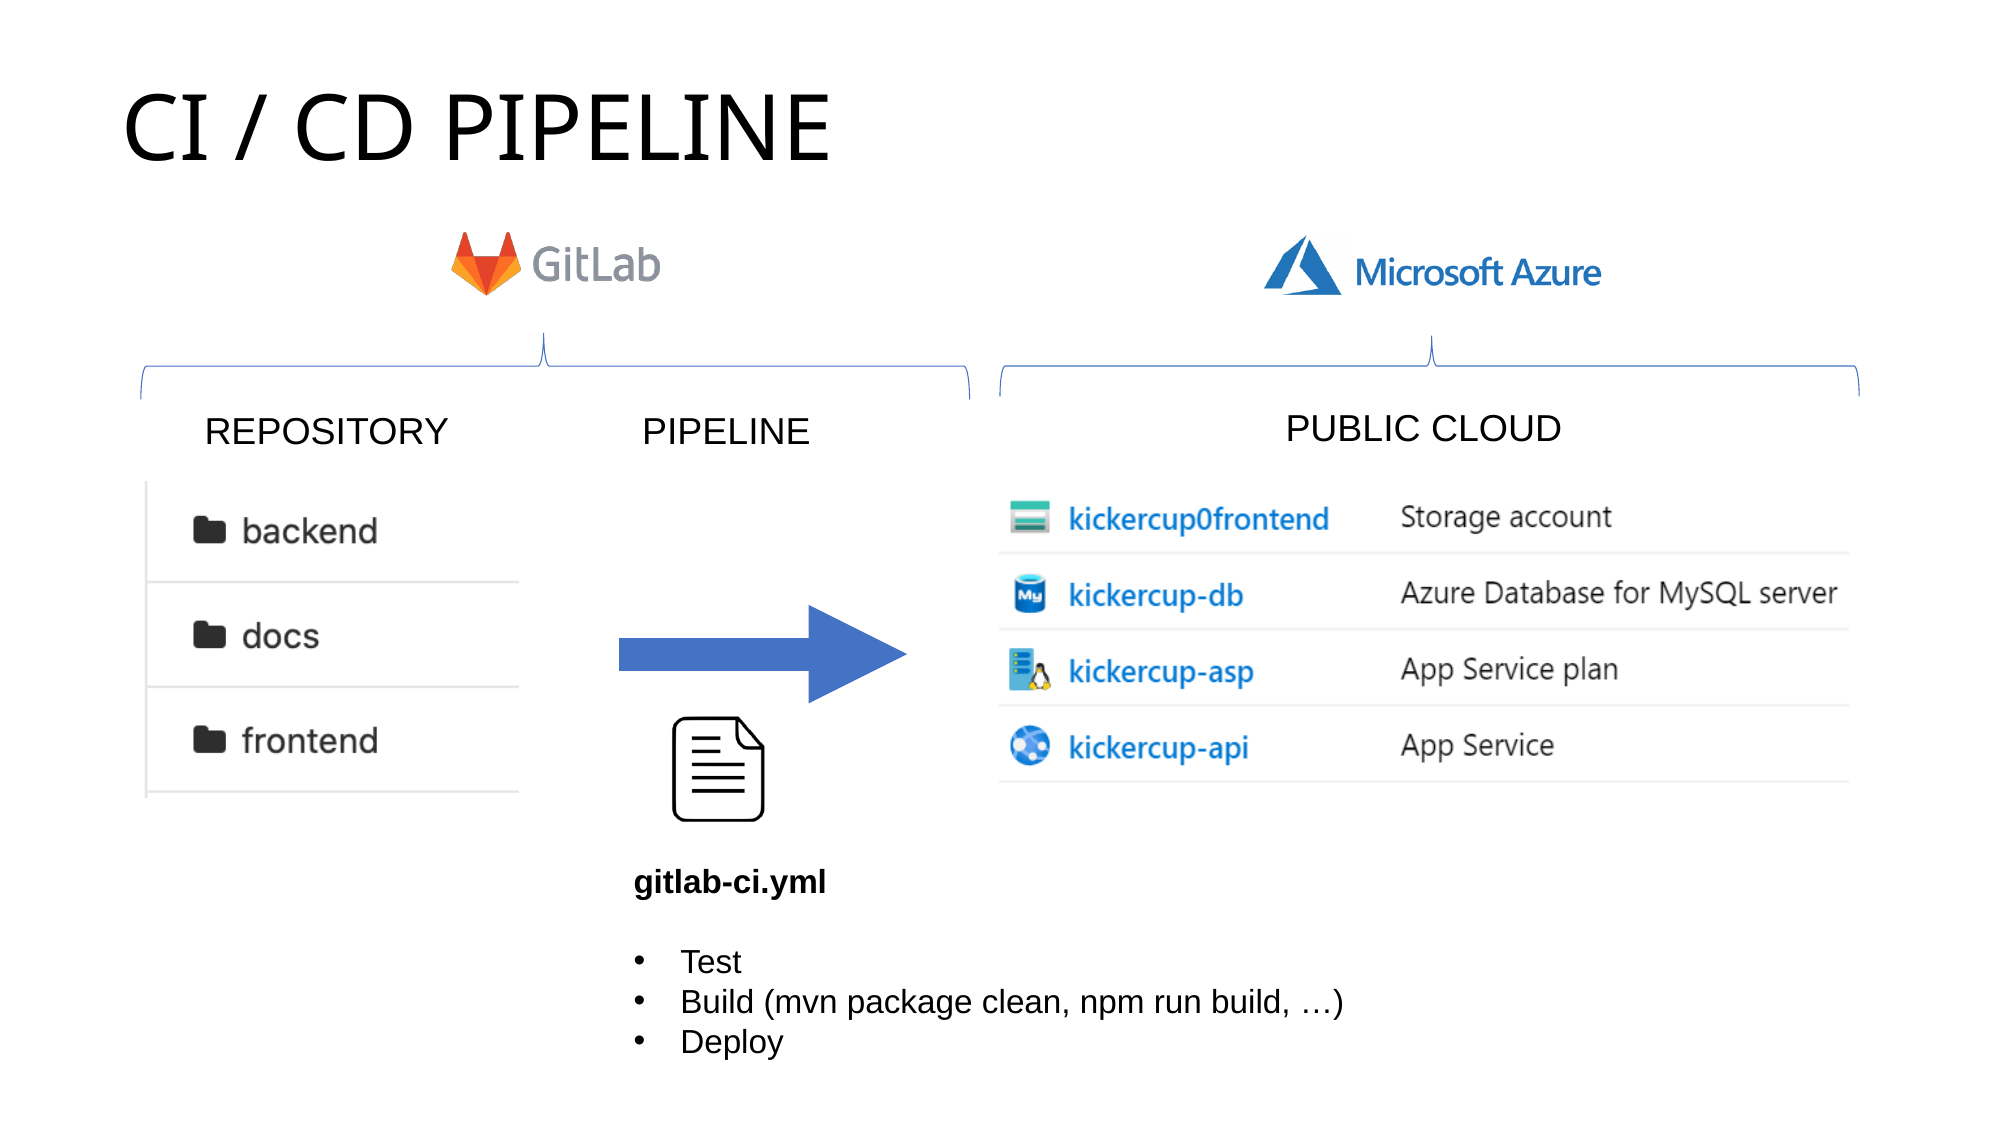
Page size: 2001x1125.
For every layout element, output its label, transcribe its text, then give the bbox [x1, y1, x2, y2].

text_box REPOSITORY [189, 400, 470, 460]
text_box [140, 332, 971, 400]
text_box PUBLIC CLOUD [1270, 397, 1589, 457]
picture [665, 716, 771, 822]
picture [1234, 228, 1625, 299]
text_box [999, 481, 1849, 798]
picture [425, 206, 685, 321]
text_box [999, 335, 1860, 397]
picture [140, 481, 519, 798]
text_box gitlab-ci.yml Test Build (mvn package clean, npm run build, …) Deploy [618, 853, 1490, 1068]
text_box CI / CD PIPELINE [106, 22, 1832, 240]
text_box PIPELINE [627, 400, 908, 459]
